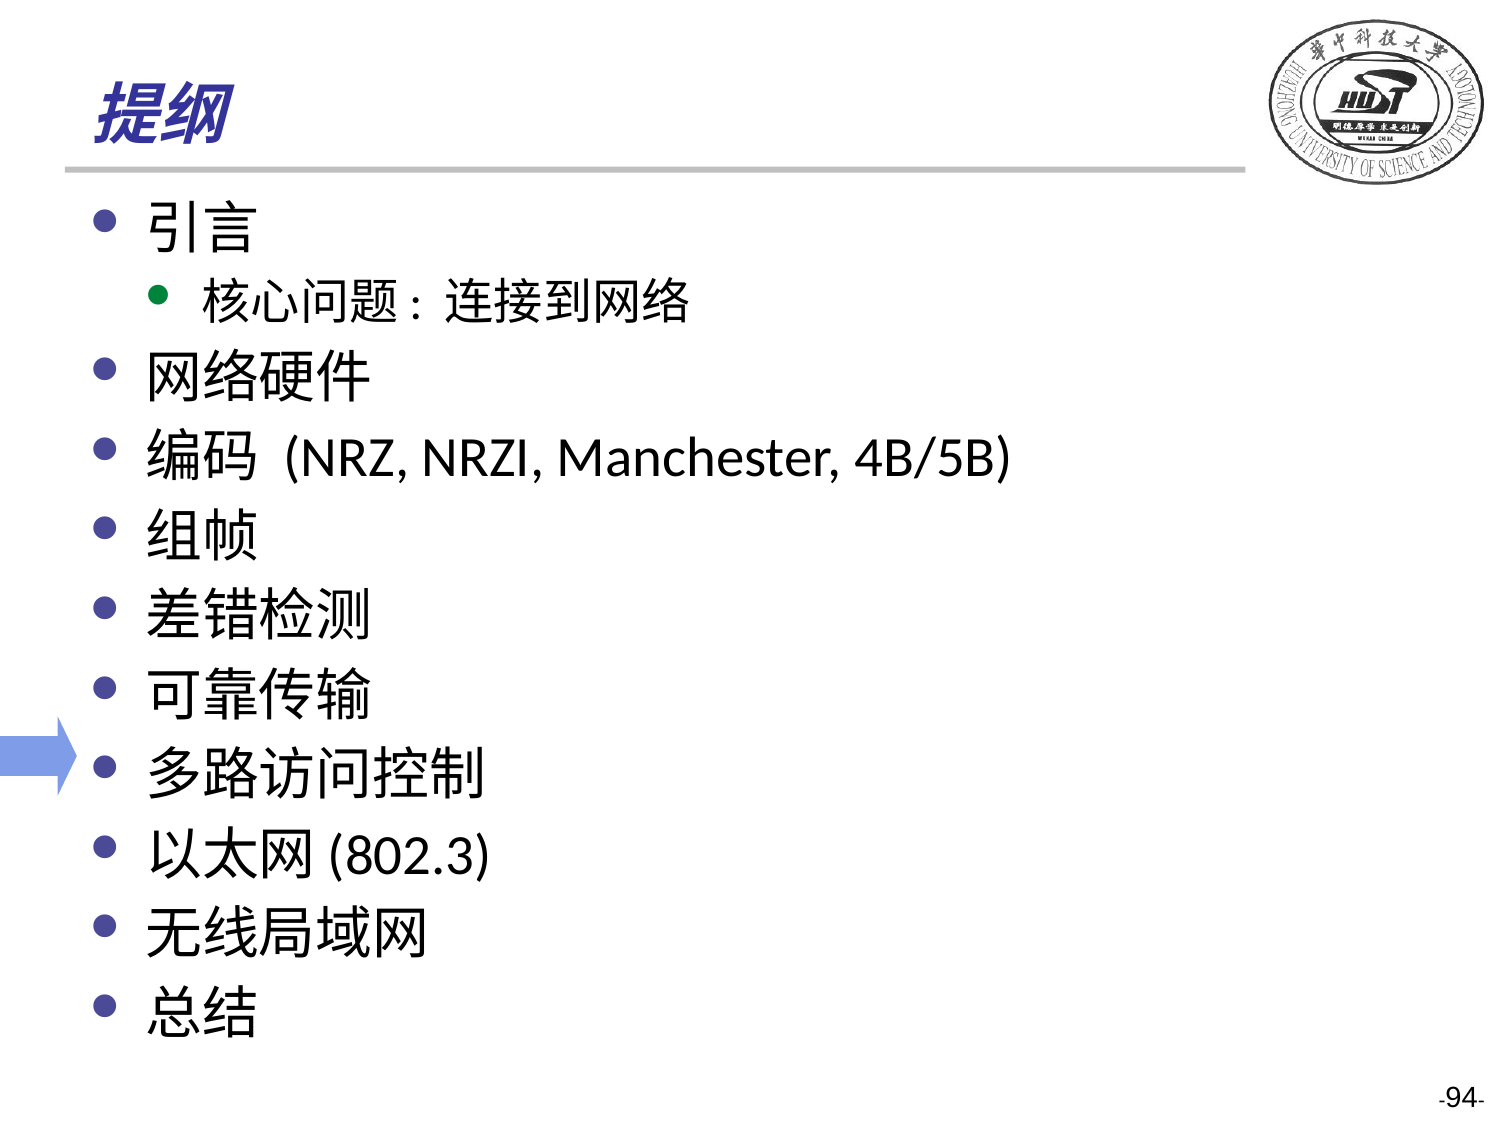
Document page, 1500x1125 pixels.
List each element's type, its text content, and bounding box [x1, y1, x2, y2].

title 提纲 [76, 42, 1315, 160]
picture [1257, 18, 1489, 185]
list 引言 核心问题: 连接到网络 网络硬件 编码 (NRZ, NRZI, Manchester, 4B/5B) 组帧 差错检测 可靠传输 多路访问控制 以太网(802.3) 无线局域网 总结 [75, 184, 1425, 1059]
slide_number -94- [1149, 1070, 1500, 1125]
text_box [0, 716, 77, 796]
